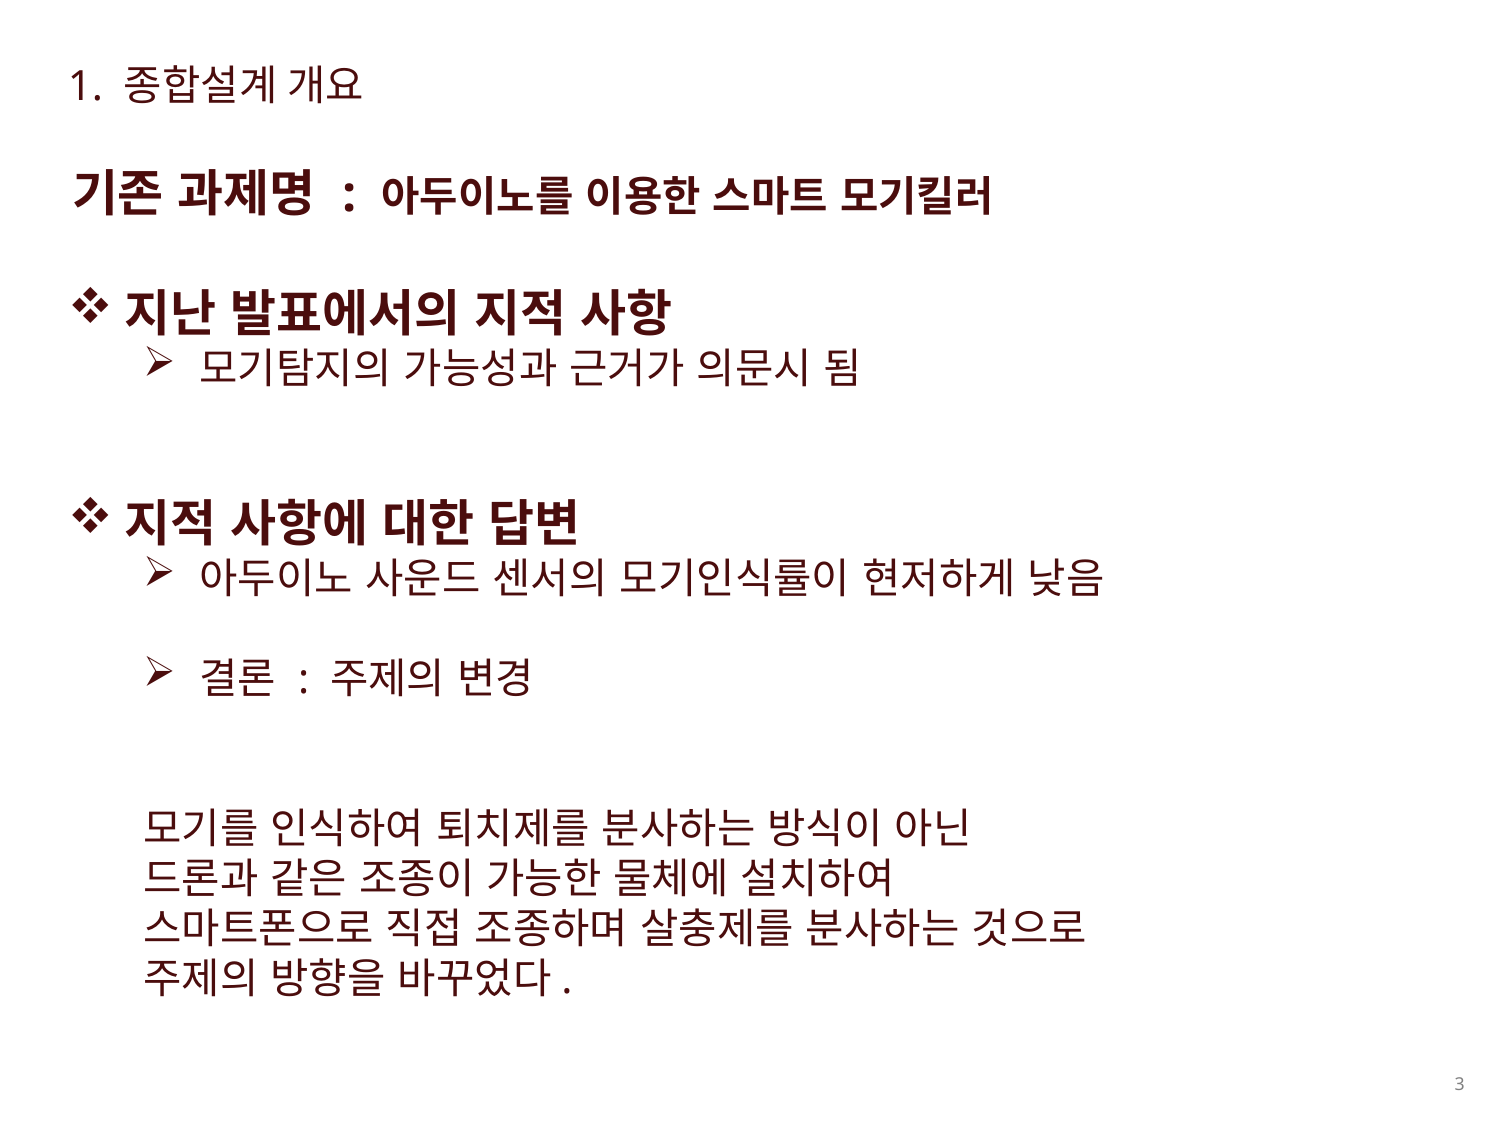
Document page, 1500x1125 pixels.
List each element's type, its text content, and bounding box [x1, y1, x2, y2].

text_box 1. 종합설계 개요 [52, 51, 1199, 117]
text_box 지난 발표에서의 지적 사항 모기탐지의 가능성과 근거가 의문시 됨 지적 사항에 대한 답변 아두이노 사운드 센서의 모기인식률이 현저하게 낮음 결론 : 주제의 변경 모기를 인식하여 퇴치제를 분사하는 방식이 아닌 드론과 같은 조종이 가능한 물체에 설치하여 스마트폰으로 직접 조종하며 살충제를 분사하는 것으로 주제의 방향을 바꾸었다. [53, 274, 1317, 1010]
text_box 기존 과제명 : 아두이노를 이용한 스마트 모기킬러 [0, 153, 1429, 269]
